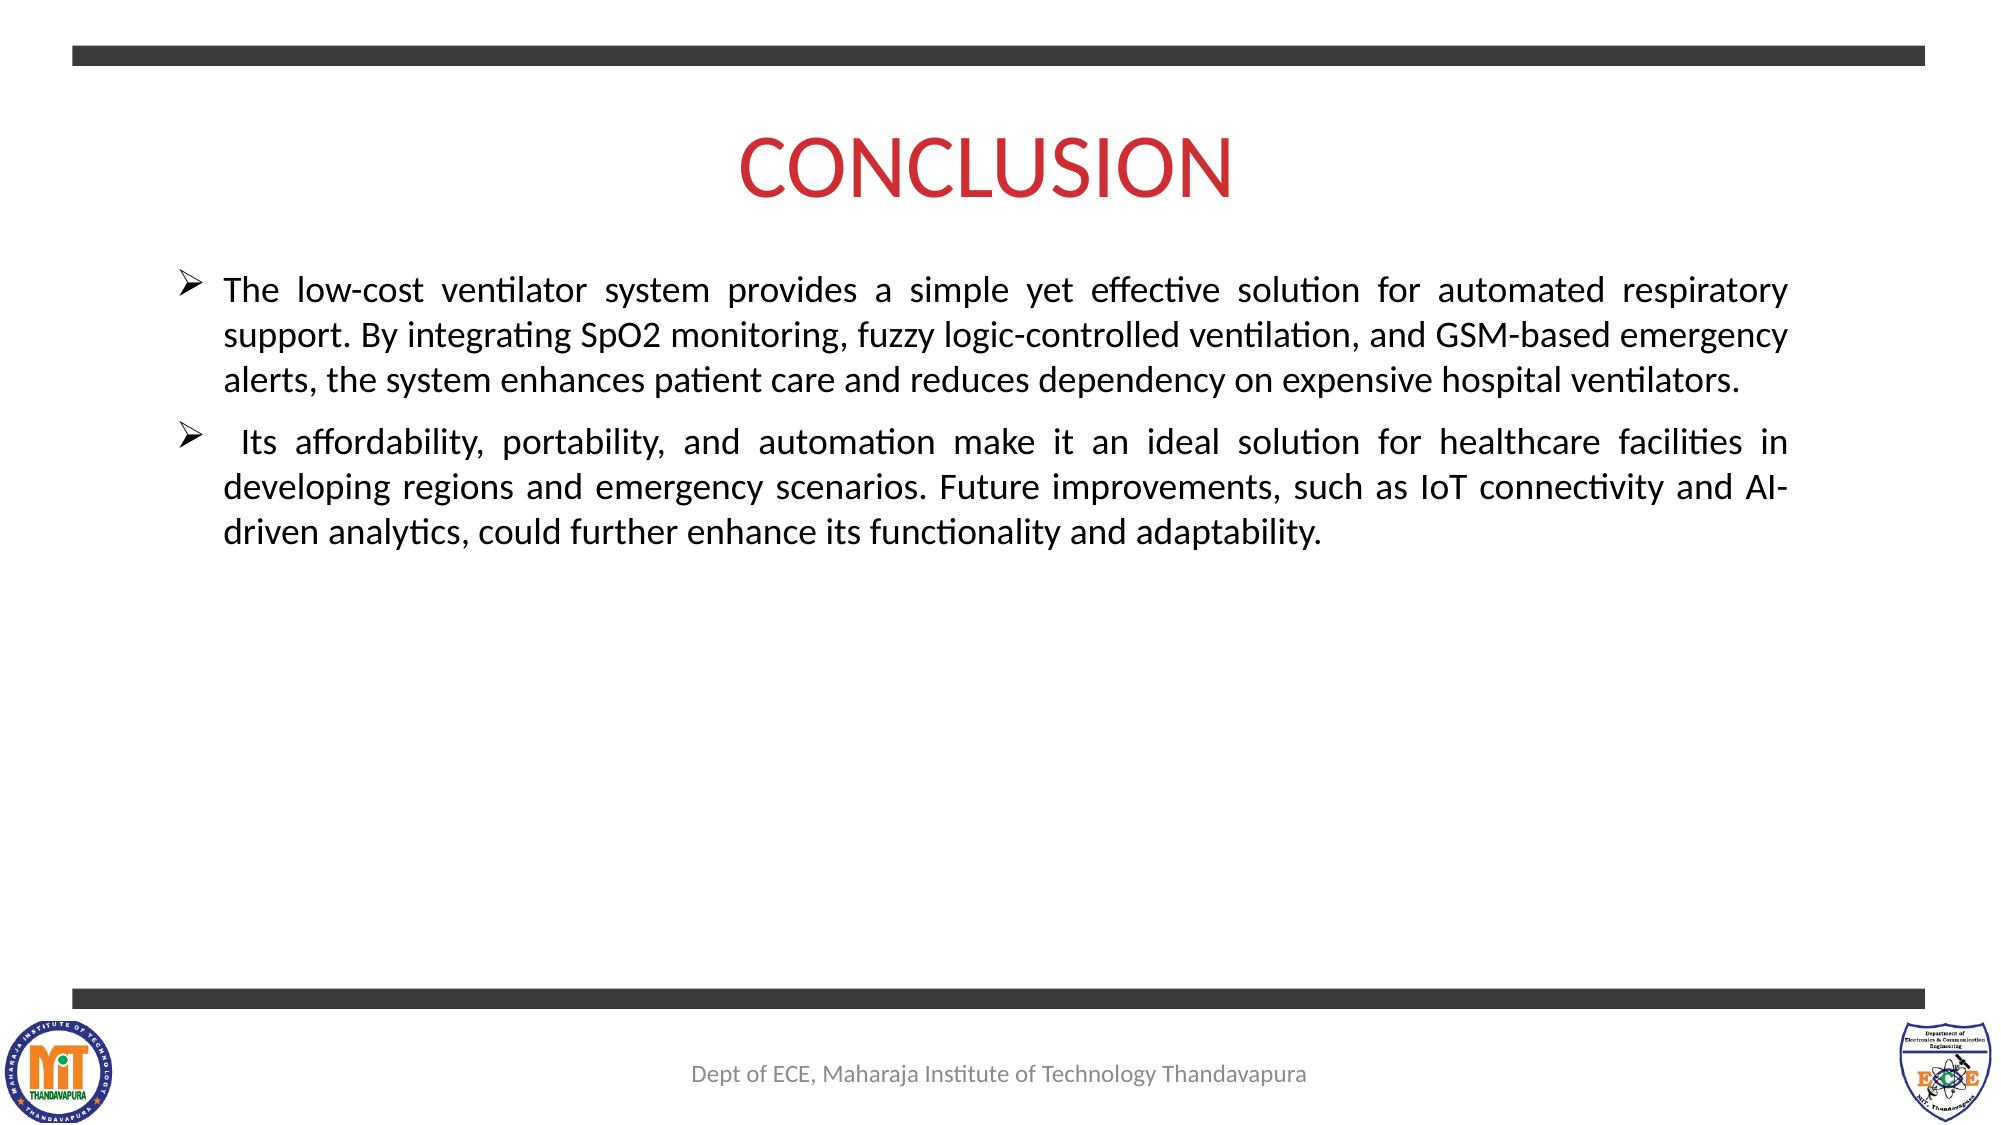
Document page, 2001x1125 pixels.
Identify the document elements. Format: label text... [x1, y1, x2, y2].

footer Dept of ECE, Maharaja Institute of Technology Thandavapura [662, 1042, 1338, 1103]
picture [1891, 1022, 2000, 1125]
picture [0, 1020, 116, 1123]
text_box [72, 45, 1925, 1009]
